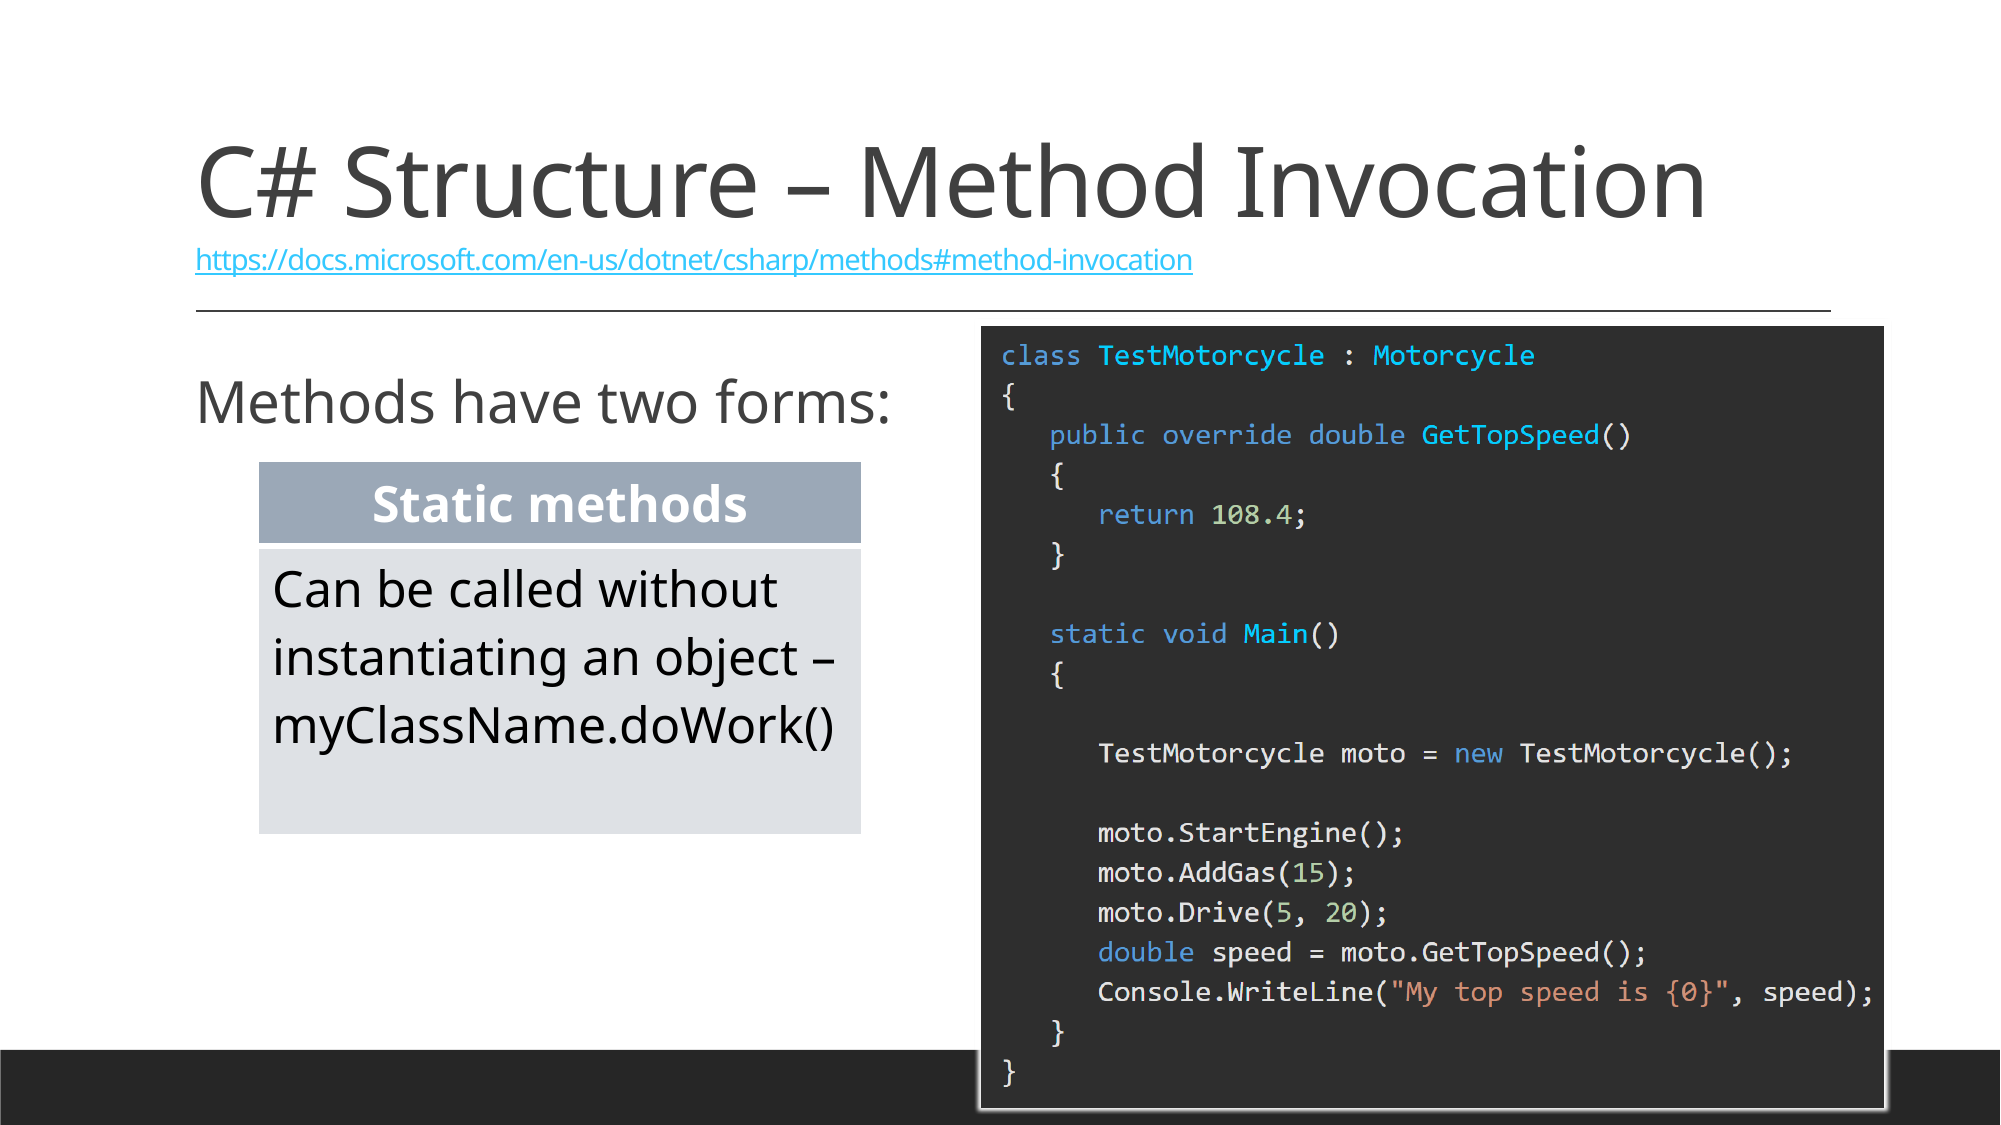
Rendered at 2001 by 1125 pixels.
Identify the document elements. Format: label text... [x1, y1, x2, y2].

table_cell Can be called without instantiating an object – myClassName.doWork() [259, 549, 861, 834]
title C# Structure – Method Invocation https://docs.microsoft.com/en-us/dotnet/csharp/methods#method-invocation [179, 47, 1830, 285]
table_header Static methods [259, 493, 861, 543]
picture [981, 325, 1885, 1108]
text_box Methods have two forms: [180, 345, 905, 493]
